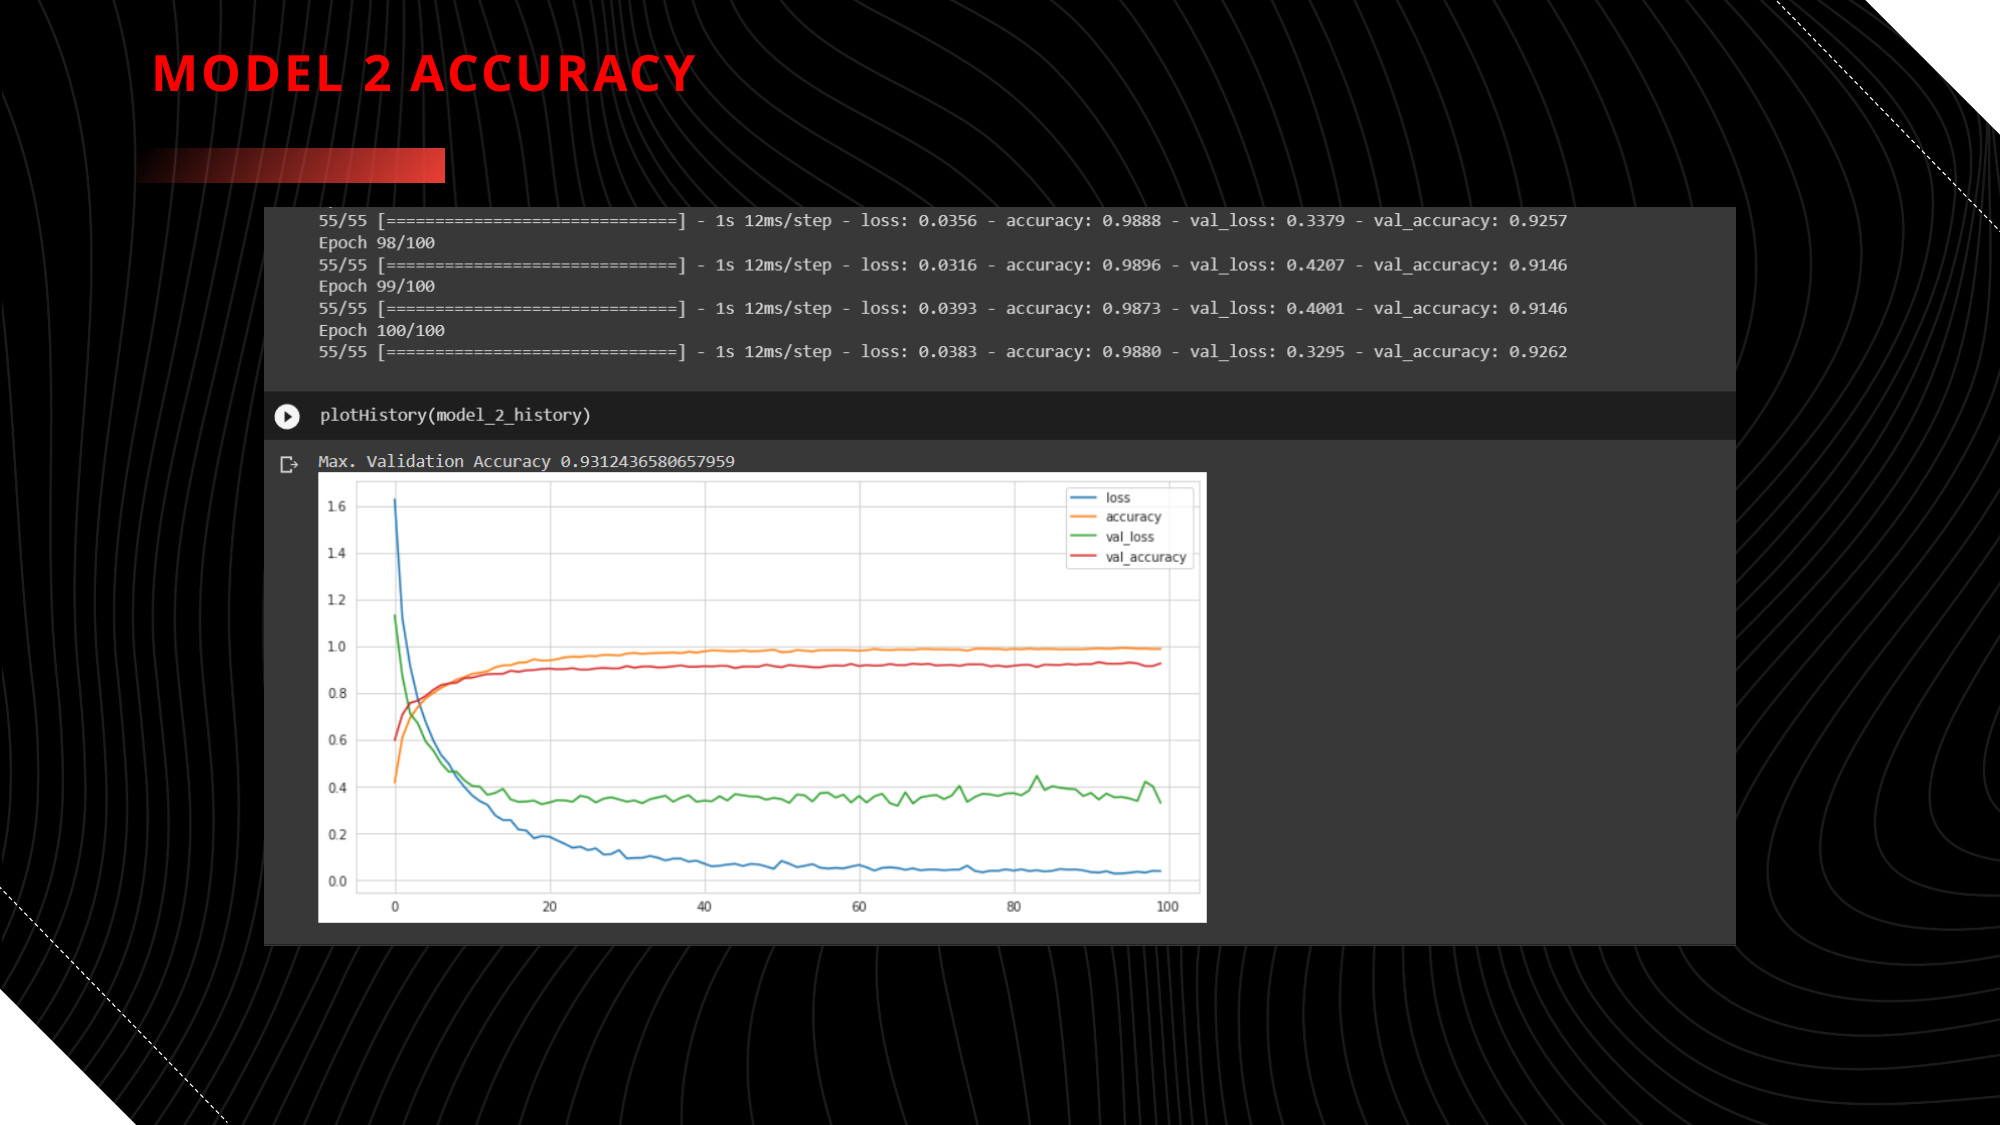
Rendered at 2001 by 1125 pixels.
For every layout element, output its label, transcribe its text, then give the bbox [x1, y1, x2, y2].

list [263, 207, 1736, 946]
title MODEL 2 ACCURACY [136, 27, 1863, 124]
